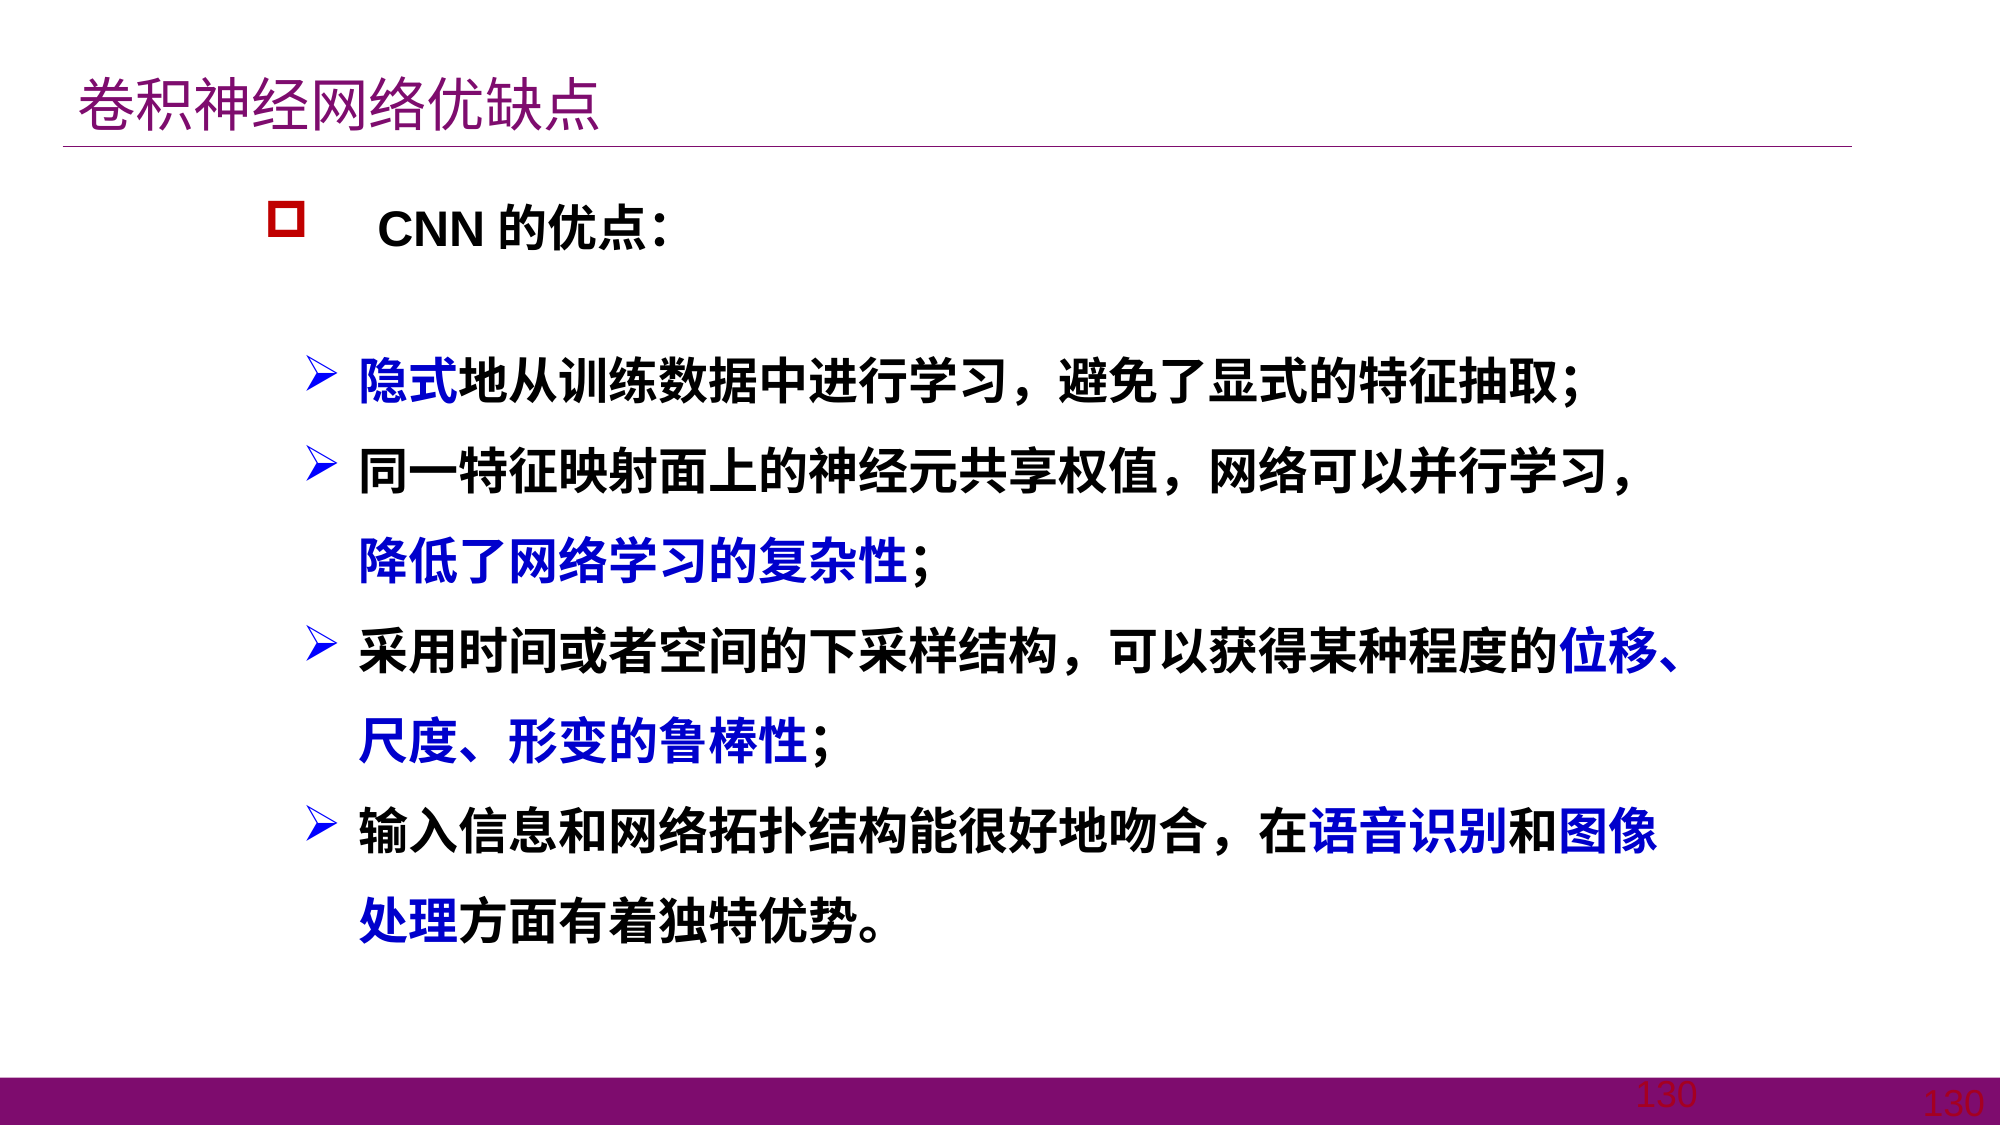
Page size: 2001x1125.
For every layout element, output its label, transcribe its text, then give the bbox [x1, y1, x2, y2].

slide_number 130 [1676, 1077, 2000, 1125]
text_box CNN的优点： [249, 188, 1752, 324]
text_box [286, 324, 1713, 1051]
text_box 隐式地从训练数据中进行学习，避免了显式的特征抽取； 同一特征映射面上的神经元共享权值，网络可以并行学习，降低了网络学习的复杂性； 采用时间或者空间的下采样结构，可以获得某种程度的位移、尺度、形变的鲁棒性； 输入信息和网络拓扑结构能很好地吻合，在语音识别和图像处理方面有着独特优势。 [287, 324, 1713, 958]
text_box 卷积神经网络优缺点 [62, 60, 941, 146]
text_box 130 [1387, 1062, 1713, 1122]
